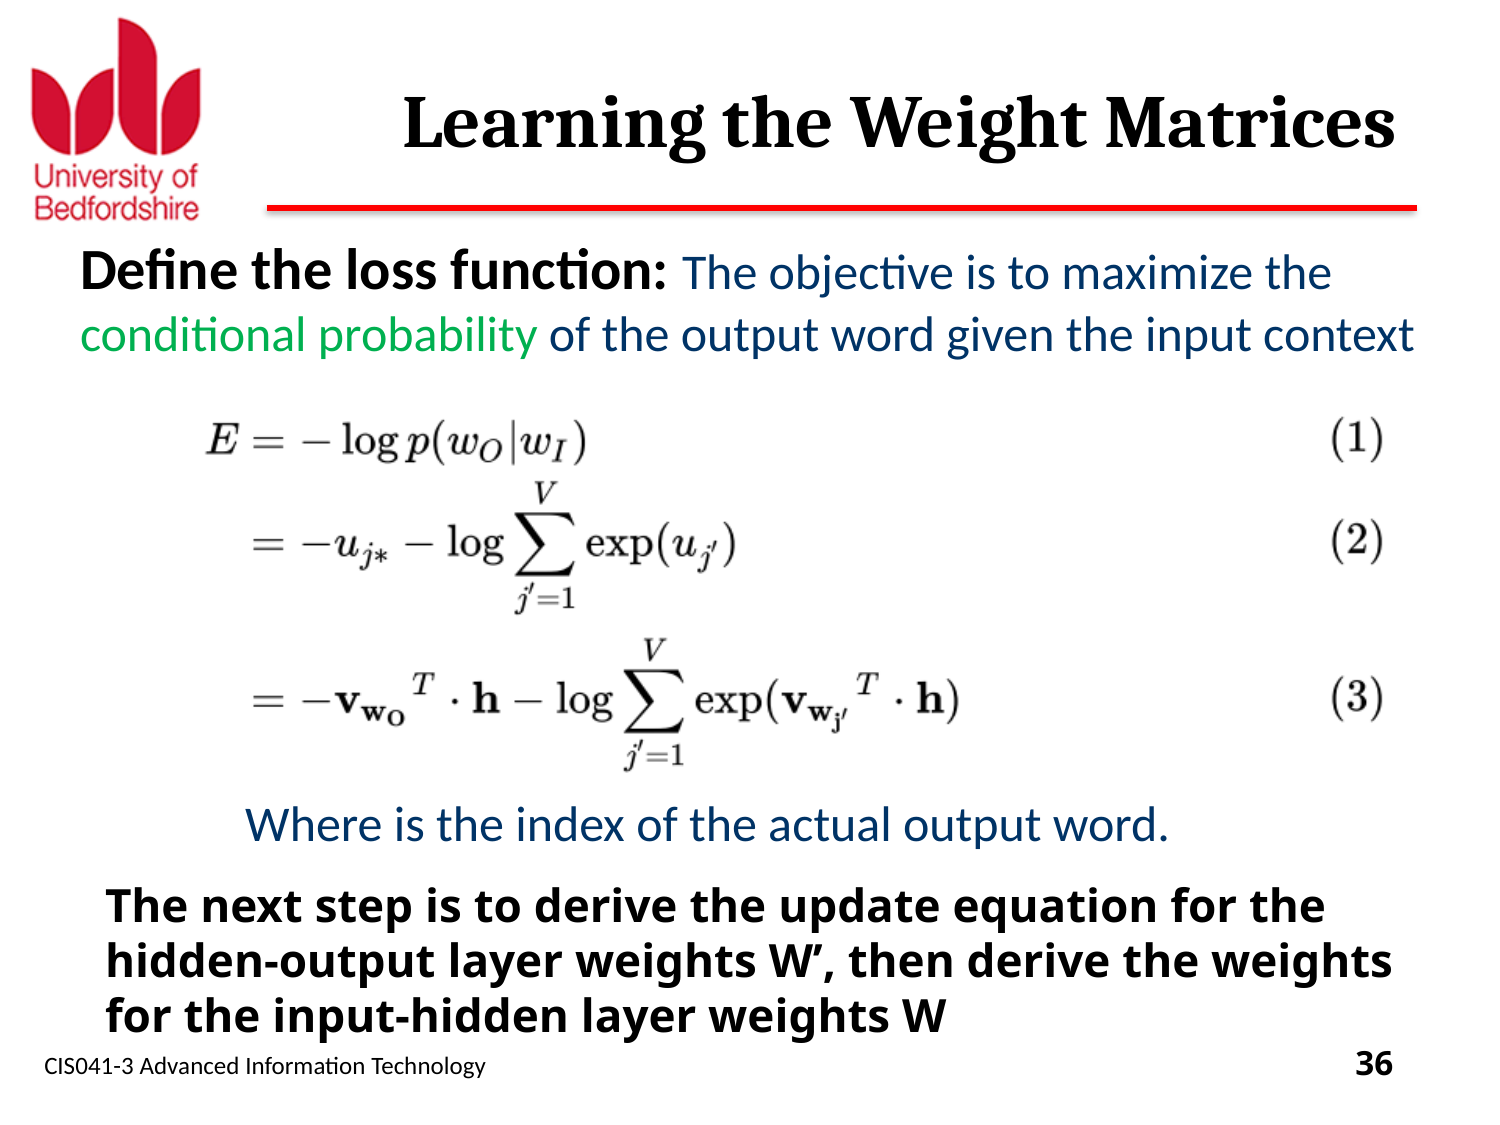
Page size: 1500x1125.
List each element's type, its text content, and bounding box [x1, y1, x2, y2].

picture [134, 403, 1401, 776]
picture [0, 0, 237, 236]
title Learning the Weight Matrices [262, 61, 1413, 174]
list Define the loss function: The objective is to maximize the conditional probability of the output word given the input context [64, 223, 1472, 354]
footer CIS041-3 Advanced Information Technology [29, 1035, 514, 1095]
text_box The next step is to derive the update equation for the hidden-output layer weights W’, then derive the weights for the input-hidden layer weights W [90, 869, 1413, 1050]
